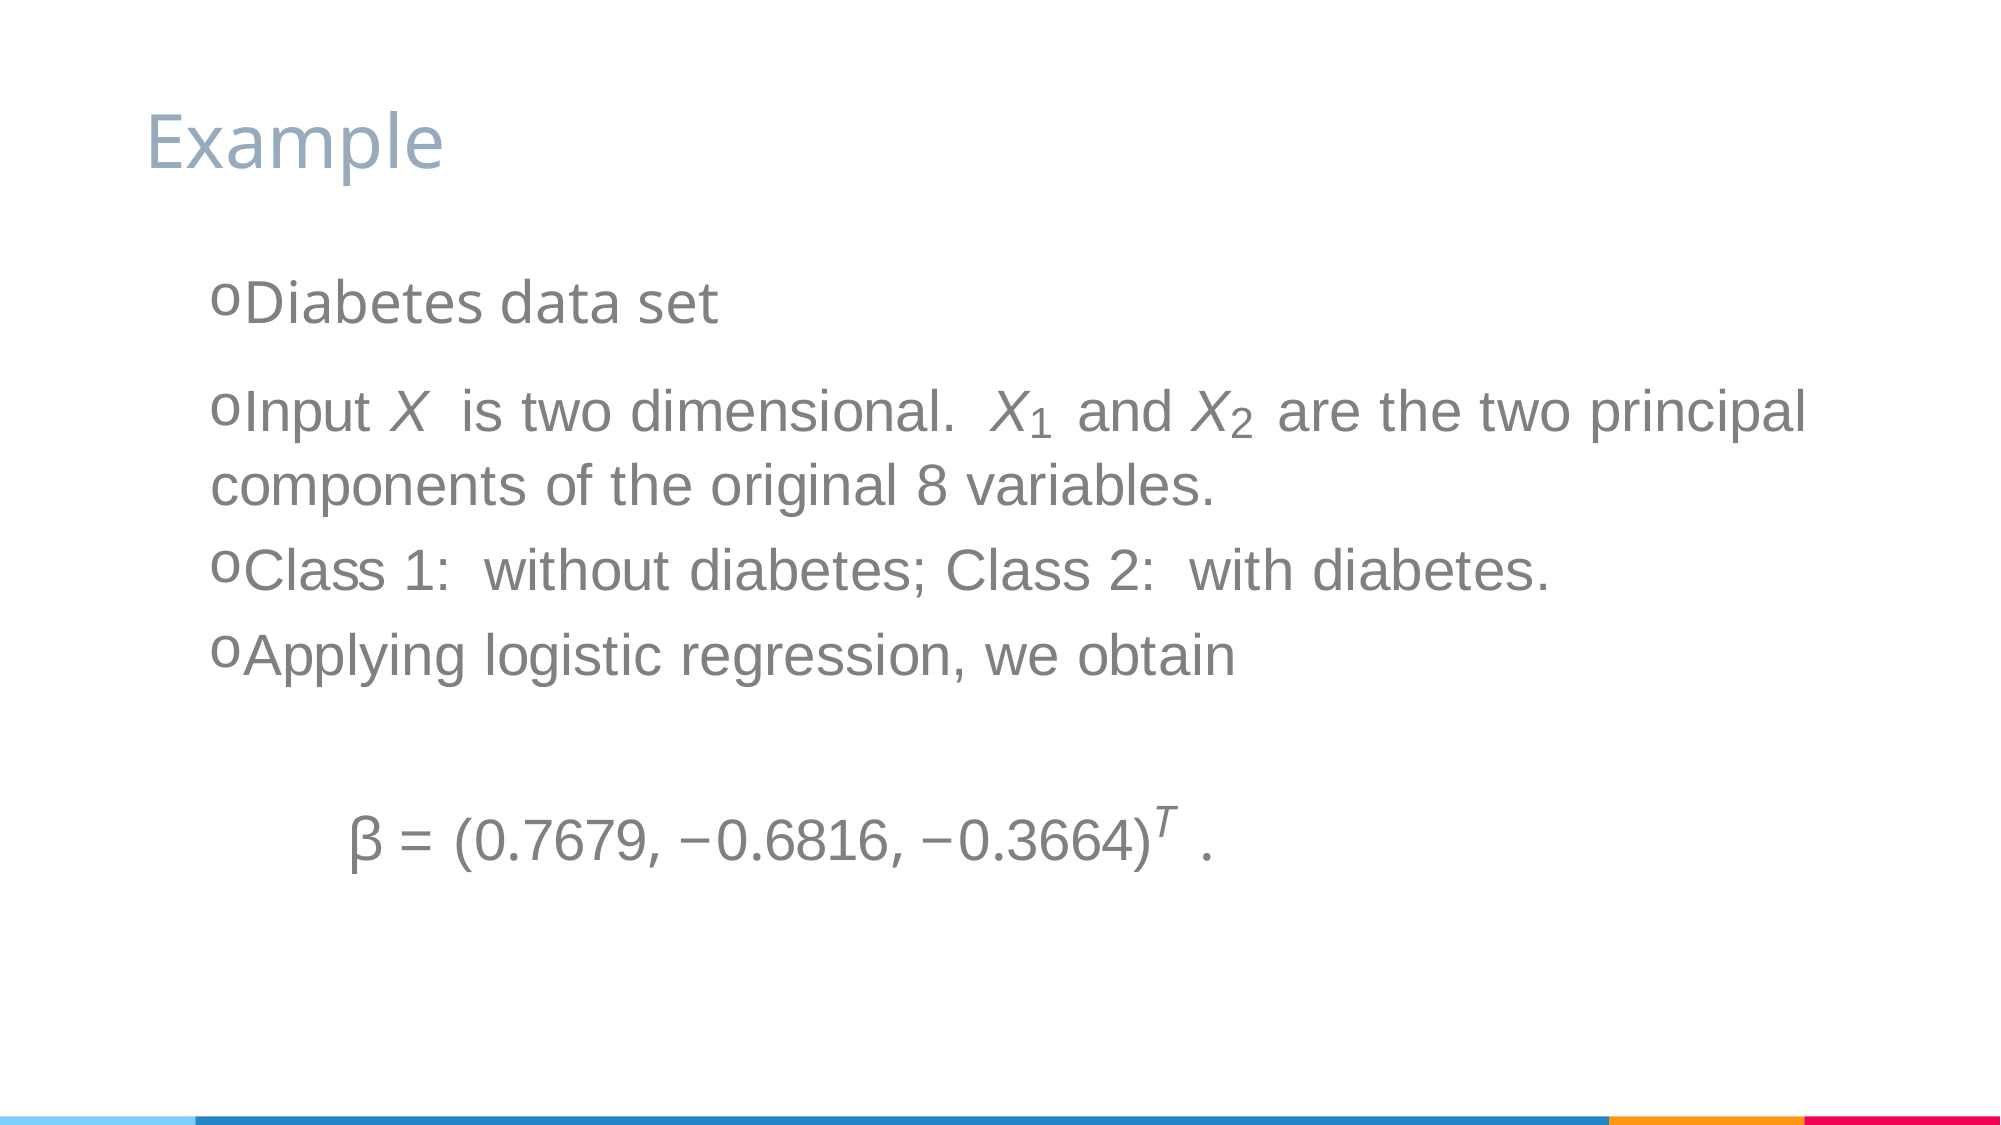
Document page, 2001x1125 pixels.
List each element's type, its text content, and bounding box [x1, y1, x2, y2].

title Example [129, 17, 1947, 199]
list Diabetes data set Input X is two dimensional. X1 and X2 are the two principal components of the original 8 variables. Class 1: without diabetes; Class 2: with diabetes. Applying logistic regression, we obtain β = (0.7679, −0.6816, −0.3664)T . [193, 258, 1823, 998]
